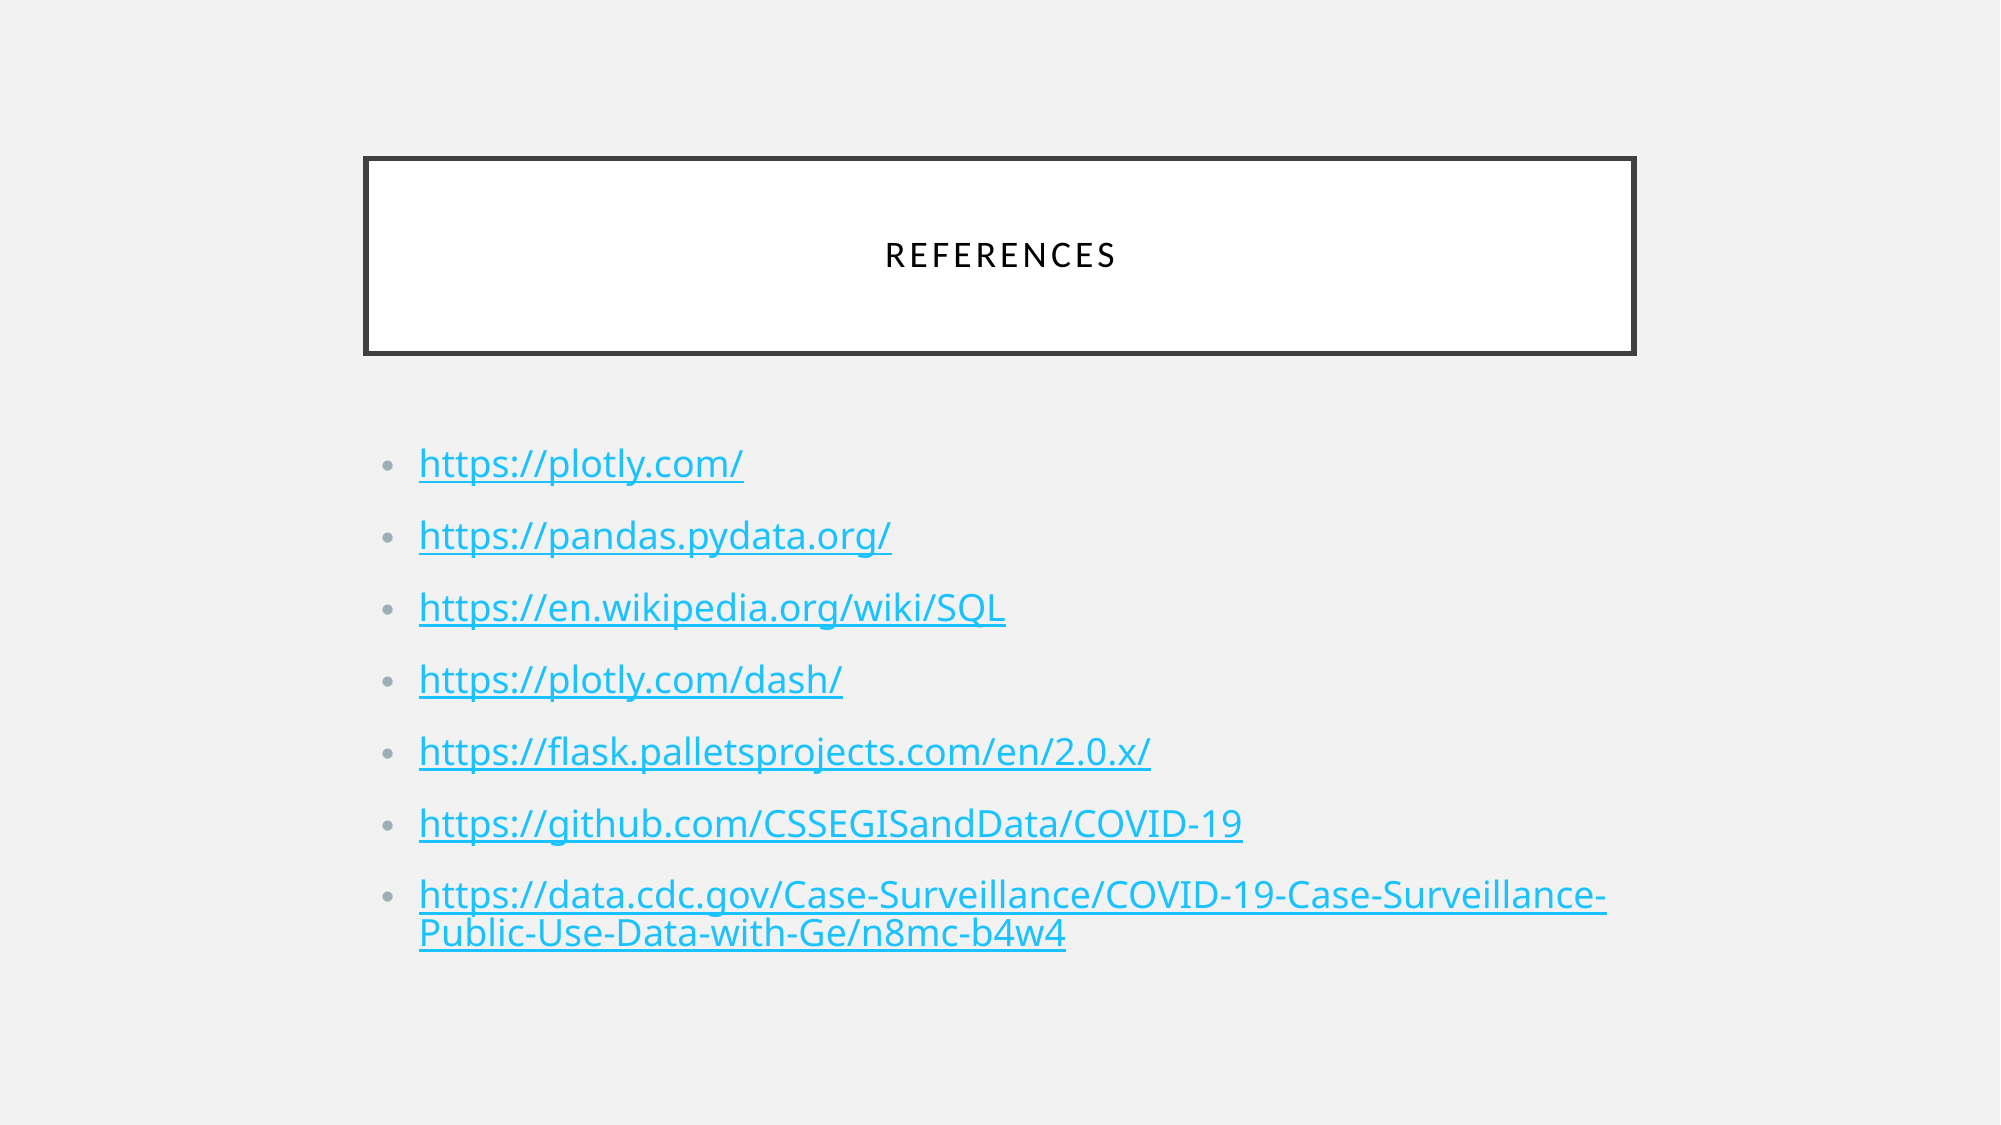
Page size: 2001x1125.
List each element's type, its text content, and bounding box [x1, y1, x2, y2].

list https://plotly.com/ https://pandas.pydata.org/ https://en.wikipedia.org/wiki/SQL https://plotly.com/dash/ https://flask.palletsprojects.com/en/2.0.x/ https://github.com/CSSEGISandData/COVID-19 https://data.cdc.gov/Case-Surveillance/COVID-19-Case-Surveillance-Public-Use-Data-with-Ge/n8mc-b4w4 [366, 432, 1634, 942]
title References [363, 156, 1637, 356]
